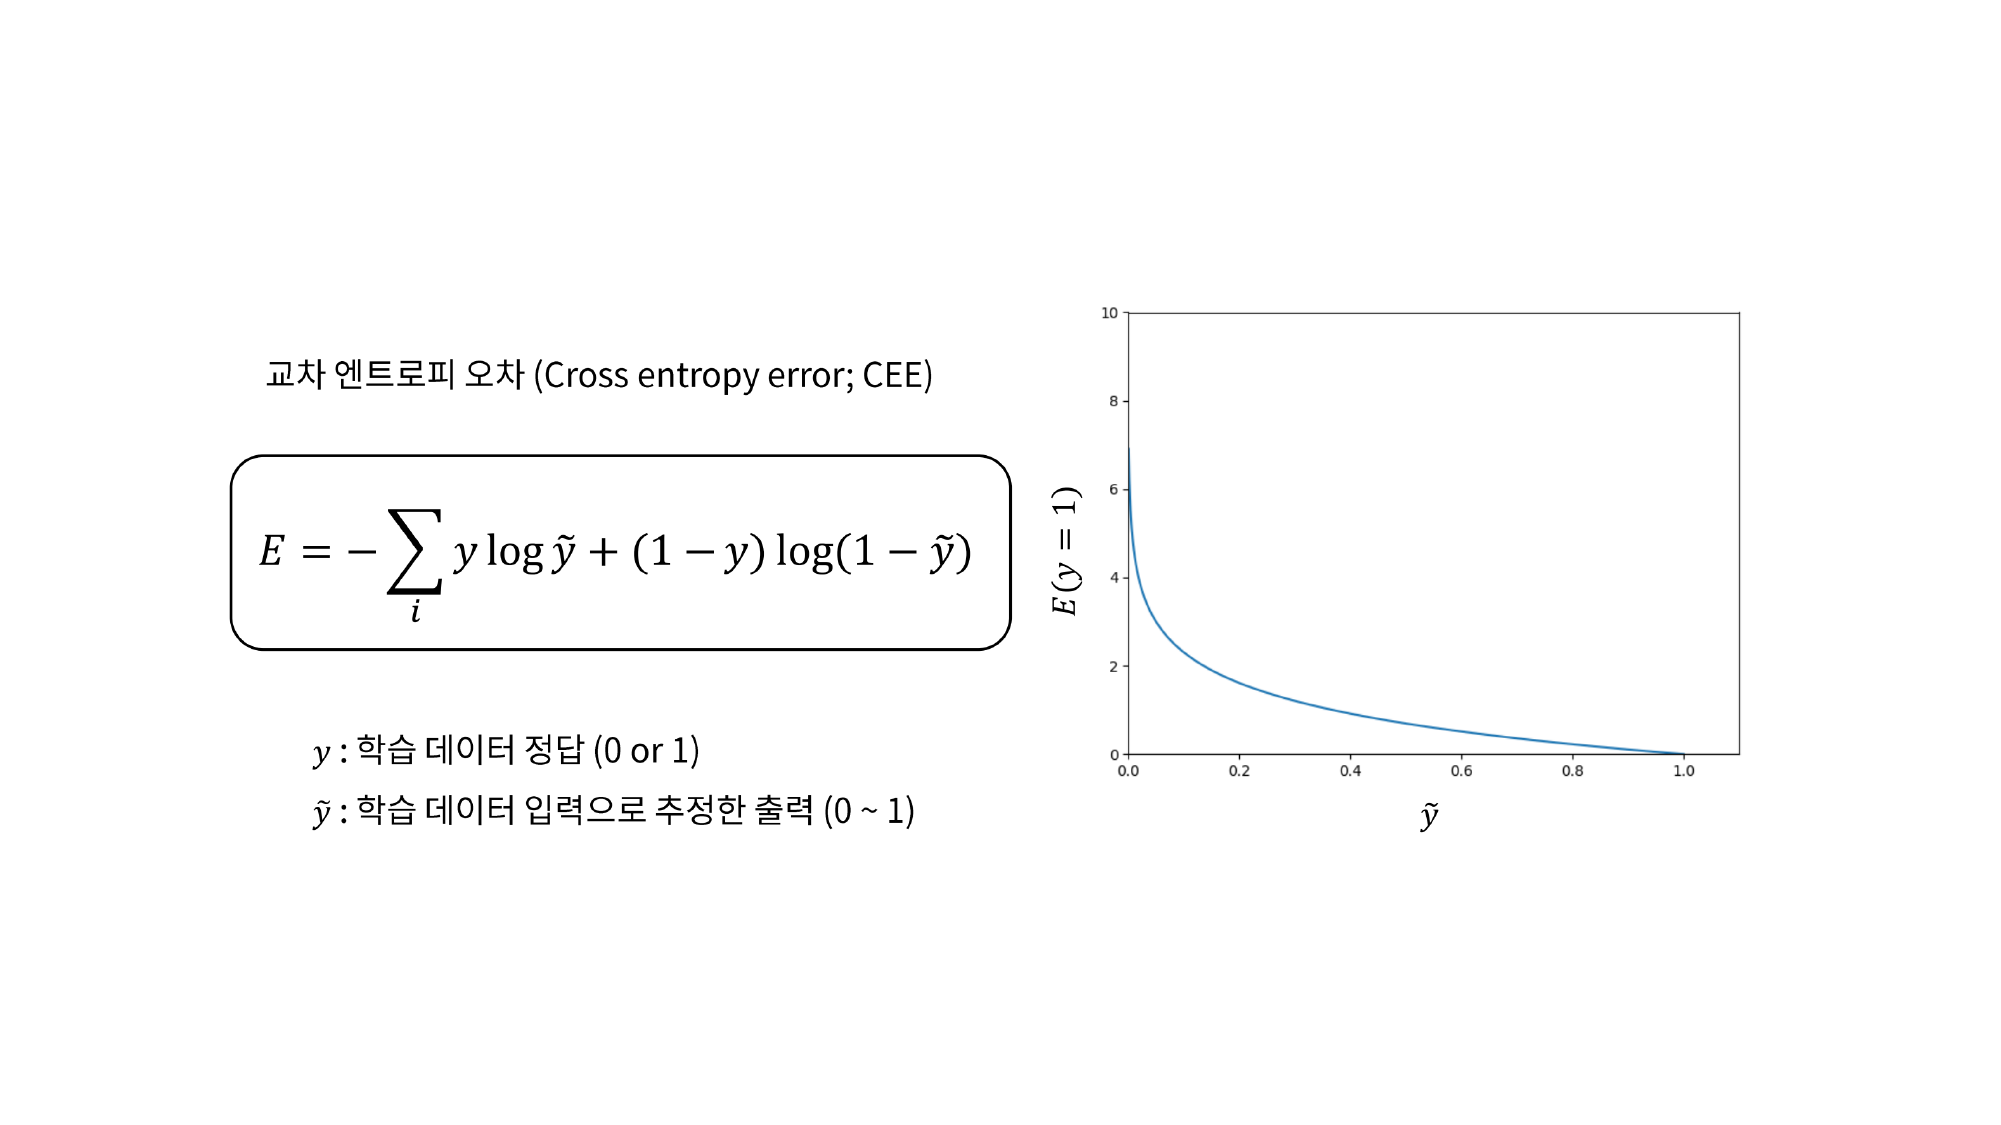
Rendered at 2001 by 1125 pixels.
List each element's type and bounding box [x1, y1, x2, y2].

picture [219, 293, 1781, 870]
